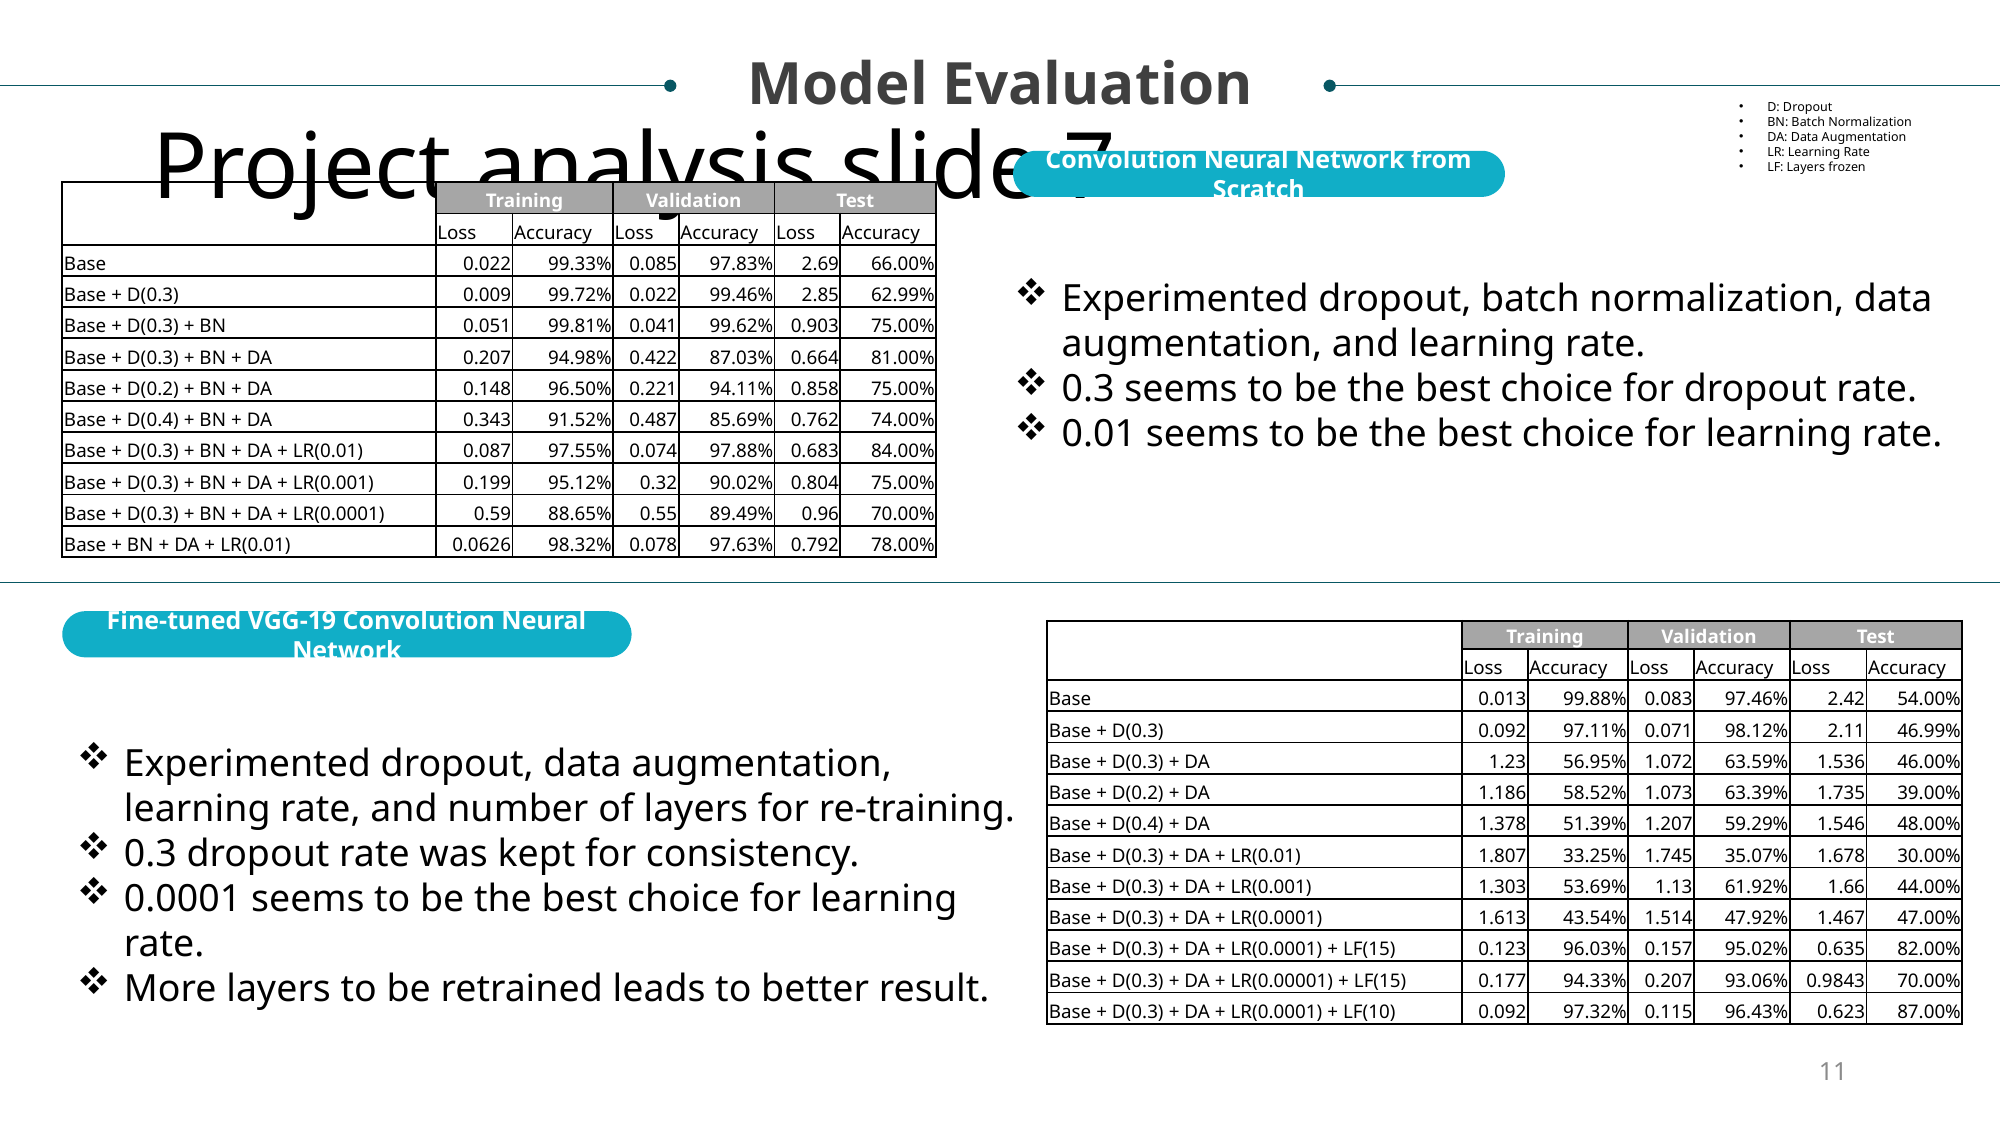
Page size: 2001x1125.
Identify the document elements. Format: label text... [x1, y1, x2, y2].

table_cell 87.00% [1867, 993, 1961, 1023]
table_cell 0.092 [1463, 993, 1527, 1023]
table_cell 1.207 [1629, 806, 1693, 835]
slide_number 11 [1412, 1042, 1863, 1103]
text_box D: Dropout BN: Batch Normalization DA: Data Augmentation LR: Learning Rate LF: Layers frozen [1724, 91, 1927, 182]
table_cell 0.858 [775, 371, 839, 400]
table_cell 70.00% [841, 495, 935, 525]
table_cell Loss [1463, 650, 1527, 679]
table_cell 97.32% [1529, 993, 1627, 1023]
table_cell Base + D(0.3) + DA + LR(0.00001) + LF(15) [1048, 962, 1461, 992]
table_cell 0.177 [1463, 962, 1527, 992]
table_cell 0.683 [775, 433, 839, 462]
table_cell 61.92% [1695, 868, 1789, 898]
table_cell Base + D(0.3) + BN + DA [63, 339, 435, 369]
table_cell 99.33% [513, 246, 612, 275]
table_cell 1.807 [1463, 837, 1527, 867]
table_cell 1.186 [1463, 775, 1527, 804]
table_cell Base + D(0.3) + DA [1048, 743, 1461, 773]
table_cell 0.207 [1629, 962, 1693, 992]
table_cell 2.85 [775, 277, 839, 306]
table_cell 94.33% [1529, 962, 1627, 992]
table_cell Base [1048, 681, 1461, 710]
table_header Validation [1629, 622, 1789, 648]
table_cell 1.303 [1463, 868, 1527, 898]
table_cell 95.12% [513, 464, 612, 494]
table_cell 2.11 [1791, 712, 1866, 742]
table_cell 2.69 [775, 246, 839, 275]
table_cell Accuracy [841, 214, 935, 244]
table_cell 0.074 [614, 433, 678, 462]
table_cell Accuracy [680, 214, 774, 244]
table_cell 0.051 [437, 308, 512, 337]
table_cell 0.085 [614, 246, 678, 275]
table_cell 0.804 [775, 464, 839, 494]
table_cell 0.071 [1629, 712, 1693, 742]
table_cell 0.009 [437, 277, 512, 306]
table_cell 1.514 [1629, 900, 1693, 929]
table_cell Base + D(0.3) + DA + LR(0.01) [1048, 837, 1461, 867]
table_cell Base + D(0.3) + BN + DA + LR(0.01) [63, 433, 435, 462]
table_cell 0.123 [1463, 931, 1527, 960]
table_cell Loss [614, 214, 678, 244]
table_cell 1.546 [1791, 806, 1866, 835]
table_cell Loss [437, 214, 512, 244]
table_cell 47.92% [1695, 900, 1789, 929]
table_cell 62.99% [841, 277, 935, 306]
table_cell 33.25% [1529, 837, 1627, 867]
table_cell 88.65% [513, 495, 612, 525]
table_cell 75.00% [841, 371, 935, 400]
table_cell Base + BN + DA + LR(0.01) [63, 527, 435, 556]
table_cell 0.013 [1463, 681, 1527, 710]
table_cell 46.00% [1867, 743, 1961, 773]
table_header Training [437, 183, 612, 213]
table_cell 1.613 [1463, 900, 1527, 929]
table_cell 0.041 [614, 308, 678, 337]
table_cell 94.98% [513, 339, 612, 369]
table_cell 85.69% [680, 402, 774, 431]
table_cell 0.083 [1629, 681, 1693, 710]
table_cell 95.02% [1695, 931, 1789, 960]
table_cell 97.88% [680, 433, 774, 462]
table_cell 44.00% [1867, 868, 1961, 898]
table_cell Base + D(0.3) + BN + DA + LR(0.0001) [63, 495, 435, 525]
table_cell Accuracy [1529, 650, 1627, 679]
table_cell 1.378 [1463, 806, 1527, 835]
table_cell 75.00% [841, 464, 935, 494]
table_cell 89.49% [680, 495, 774, 525]
table_cell 97.55% [513, 433, 612, 462]
table_cell 90.02% [680, 464, 774, 494]
table_cell 0.635 [1791, 931, 1866, 960]
table_cell 98.12% [1695, 712, 1789, 742]
table_cell 0.792 [775, 527, 839, 556]
table_cell 59.29% [1695, 806, 1789, 835]
table_cell 99.81% [513, 308, 612, 337]
table_cell Base + D(0.3) + DA + LR(0.0001) + LF(15) [1048, 931, 1461, 960]
table_cell Loss [775, 214, 839, 244]
title Project analysis slide 7 [137, 117, 1863, 278]
table_cell 0.96 [775, 495, 839, 525]
table_cell Loss [1791, 650, 1866, 679]
table_cell 99.62% [680, 308, 774, 337]
table_cell 99.46% [680, 277, 774, 306]
table_cell 91.52% [513, 402, 612, 431]
table_cell 58.52% [1529, 775, 1627, 804]
table_cell 43.54% [1529, 900, 1627, 929]
table_cell 0.221 [614, 371, 678, 400]
text_box Experimented dropout, batch normalization, data augmentation, and learning rate. 0.3 seems to be the best choice for dropout rate. 0.01 seems to be the best choice for learning rate. [999, 266, 1975, 461]
table_cell 0.157 [1629, 931, 1693, 960]
table_cell Base + D(0.3) [63, 277, 435, 306]
table_cell 97.46% [1695, 681, 1789, 710]
table_cell 75.00% [841, 308, 935, 337]
table_cell 99.88% [1529, 681, 1627, 710]
text_box Experimented dropout, data augmentation, learning rate, and number of layers for re-training. 0.3 dropout rate was kept for consistency. 0.0001 seems to be the best choice for learning rate. More layers to be retrained leads to better result. [62, 731, 1038, 1016]
table_cell 0.55 [614, 495, 678, 525]
table_cell Base + D(0.3) + BN + DA + LR(0.001) [63, 464, 435, 494]
table_cell 97.11% [1529, 712, 1627, 742]
table_cell 1.467 [1791, 900, 1866, 929]
table_cell Base + D(0.3) + DA + LR(0.0001) [1048, 900, 1461, 929]
table_cell 78.00% [841, 527, 935, 556]
table_cell 82.00% [1867, 931, 1961, 960]
table_cell 0.623 [1791, 993, 1866, 1023]
table_cell 2.42 [1791, 681, 1866, 710]
table_cell 0.115 [1629, 993, 1693, 1023]
table_cell 0.9843 [1791, 962, 1866, 992]
table_header Test [775, 183, 935, 213]
table_cell Accuracy [1695, 650, 1789, 679]
table_cell 1.23 [1463, 743, 1527, 773]
table_cell 0.087 [437, 433, 512, 462]
table_cell Base + D(0.3) + DA + LR(0.001) [1048, 868, 1461, 898]
table_cell 0.422 [614, 339, 678, 369]
table_cell 39.00% [1867, 775, 1961, 804]
table_cell 56.95% [1529, 743, 1627, 773]
table_cell 84.00% [841, 433, 935, 462]
table_cell 0.762 [775, 402, 839, 431]
table_cell 0.092 [1463, 712, 1527, 742]
table_cell 0.32 [614, 464, 678, 494]
table_cell 70.00% [1867, 962, 1961, 992]
table_cell 54.00% [1867, 681, 1961, 710]
table_cell 1.072 [1629, 743, 1693, 773]
table_cell 0.022 [614, 277, 678, 306]
table_cell 0.078 [614, 527, 678, 556]
table_cell Accuracy [513, 214, 612, 244]
table_cell 96.03% [1529, 931, 1627, 960]
table_cell Base + D(0.3) + BN [63, 308, 435, 337]
table_cell 0.664 [775, 339, 839, 369]
table_cell 53.69% [1529, 868, 1627, 898]
table_cell Base + D(0.3) [1048, 712, 1461, 742]
table_cell 0.022 [437, 246, 512, 275]
table_cell 1.13 [1629, 868, 1693, 898]
table_cell 0.0626 [437, 527, 512, 556]
table_cell 0.199 [437, 464, 512, 494]
table_cell 63.39% [1695, 775, 1789, 804]
table_cell 98.32% [513, 527, 612, 556]
table_cell 0.343 [437, 402, 512, 431]
text_box Fine-tuned VGG-19 Convolution Neural Network [61, 610, 633, 659]
table_cell 66.00% [841, 246, 935, 275]
table_cell 96.50% [513, 371, 612, 400]
table_cell 0.207 [437, 339, 512, 369]
table_header Validation [614, 183, 774, 213]
table_cell 93.06% [1695, 962, 1789, 992]
table_cell Base + D(0.4) + DA [1048, 806, 1461, 835]
table_cell Base + D(0.4) + BN + DA [63, 402, 435, 431]
table_cell 96.43% [1695, 993, 1789, 1023]
text_box Convolution Neural Network from Scratch [1012, 149, 1506, 198]
table_cell 51.39% [1529, 806, 1627, 835]
table_cell 0.59 [437, 495, 512, 525]
table_cell 99.72% [513, 277, 612, 306]
text_box Model Evaluation [37, 53, 1963, 117]
table_cell Loss [1629, 650, 1693, 679]
table_cell 1.536 [1791, 743, 1866, 773]
table_cell 47.00% [1867, 900, 1961, 929]
table_cell 87.03% [680, 339, 774, 369]
table_cell 1.678 [1791, 837, 1866, 867]
table_cell 1.735 [1791, 775, 1866, 804]
table_cell 0.487 [614, 402, 678, 431]
table_cell 94.11% [680, 371, 774, 400]
table_cell 0.148 [437, 371, 512, 400]
table_cell Accuracy [1867, 650, 1961, 679]
table_cell 97.63% [680, 527, 774, 556]
table_cell 30.00% [1867, 837, 1961, 867]
table_cell 1.745 [1629, 837, 1693, 867]
table_cell 74.00% [841, 402, 935, 431]
table_cell 81.00% [841, 339, 935, 369]
table_cell 46.99% [1867, 712, 1961, 742]
table_header Test [1791, 622, 1961, 648]
table_cell 1.66 [1791, 868, 1866, 898]
table_cell 48.00% [1867, 806, 1961, 835]
table_cell 97.83% [680, 246, 774, 275]
table_cell Base + D(0.2) + BN + DA [63, 371, 435, 400]
table_cell 35.07% [1695, 837, 1789, 867]
table_cell 63.59% [1695, 743, 1789, 773]
table_cell Base + D(0.2) + DA [1048, 775, 1461, 804]
table_header Training [1463, 622, 1627, 648]
table_cell Base + D(0.3) + DA + LR(0.0001) + LF(10) [1048, 993, 1461, 1023]
table_header [63, 183, 435, 244]
table_cell Base [63, 246, 435, 275]
table_cell 0.903 [775, 308, 839, 337]
table_header [1048, 622, 1461, 679]
table_cell 1.073 [1629, 775, 1693, 804]
